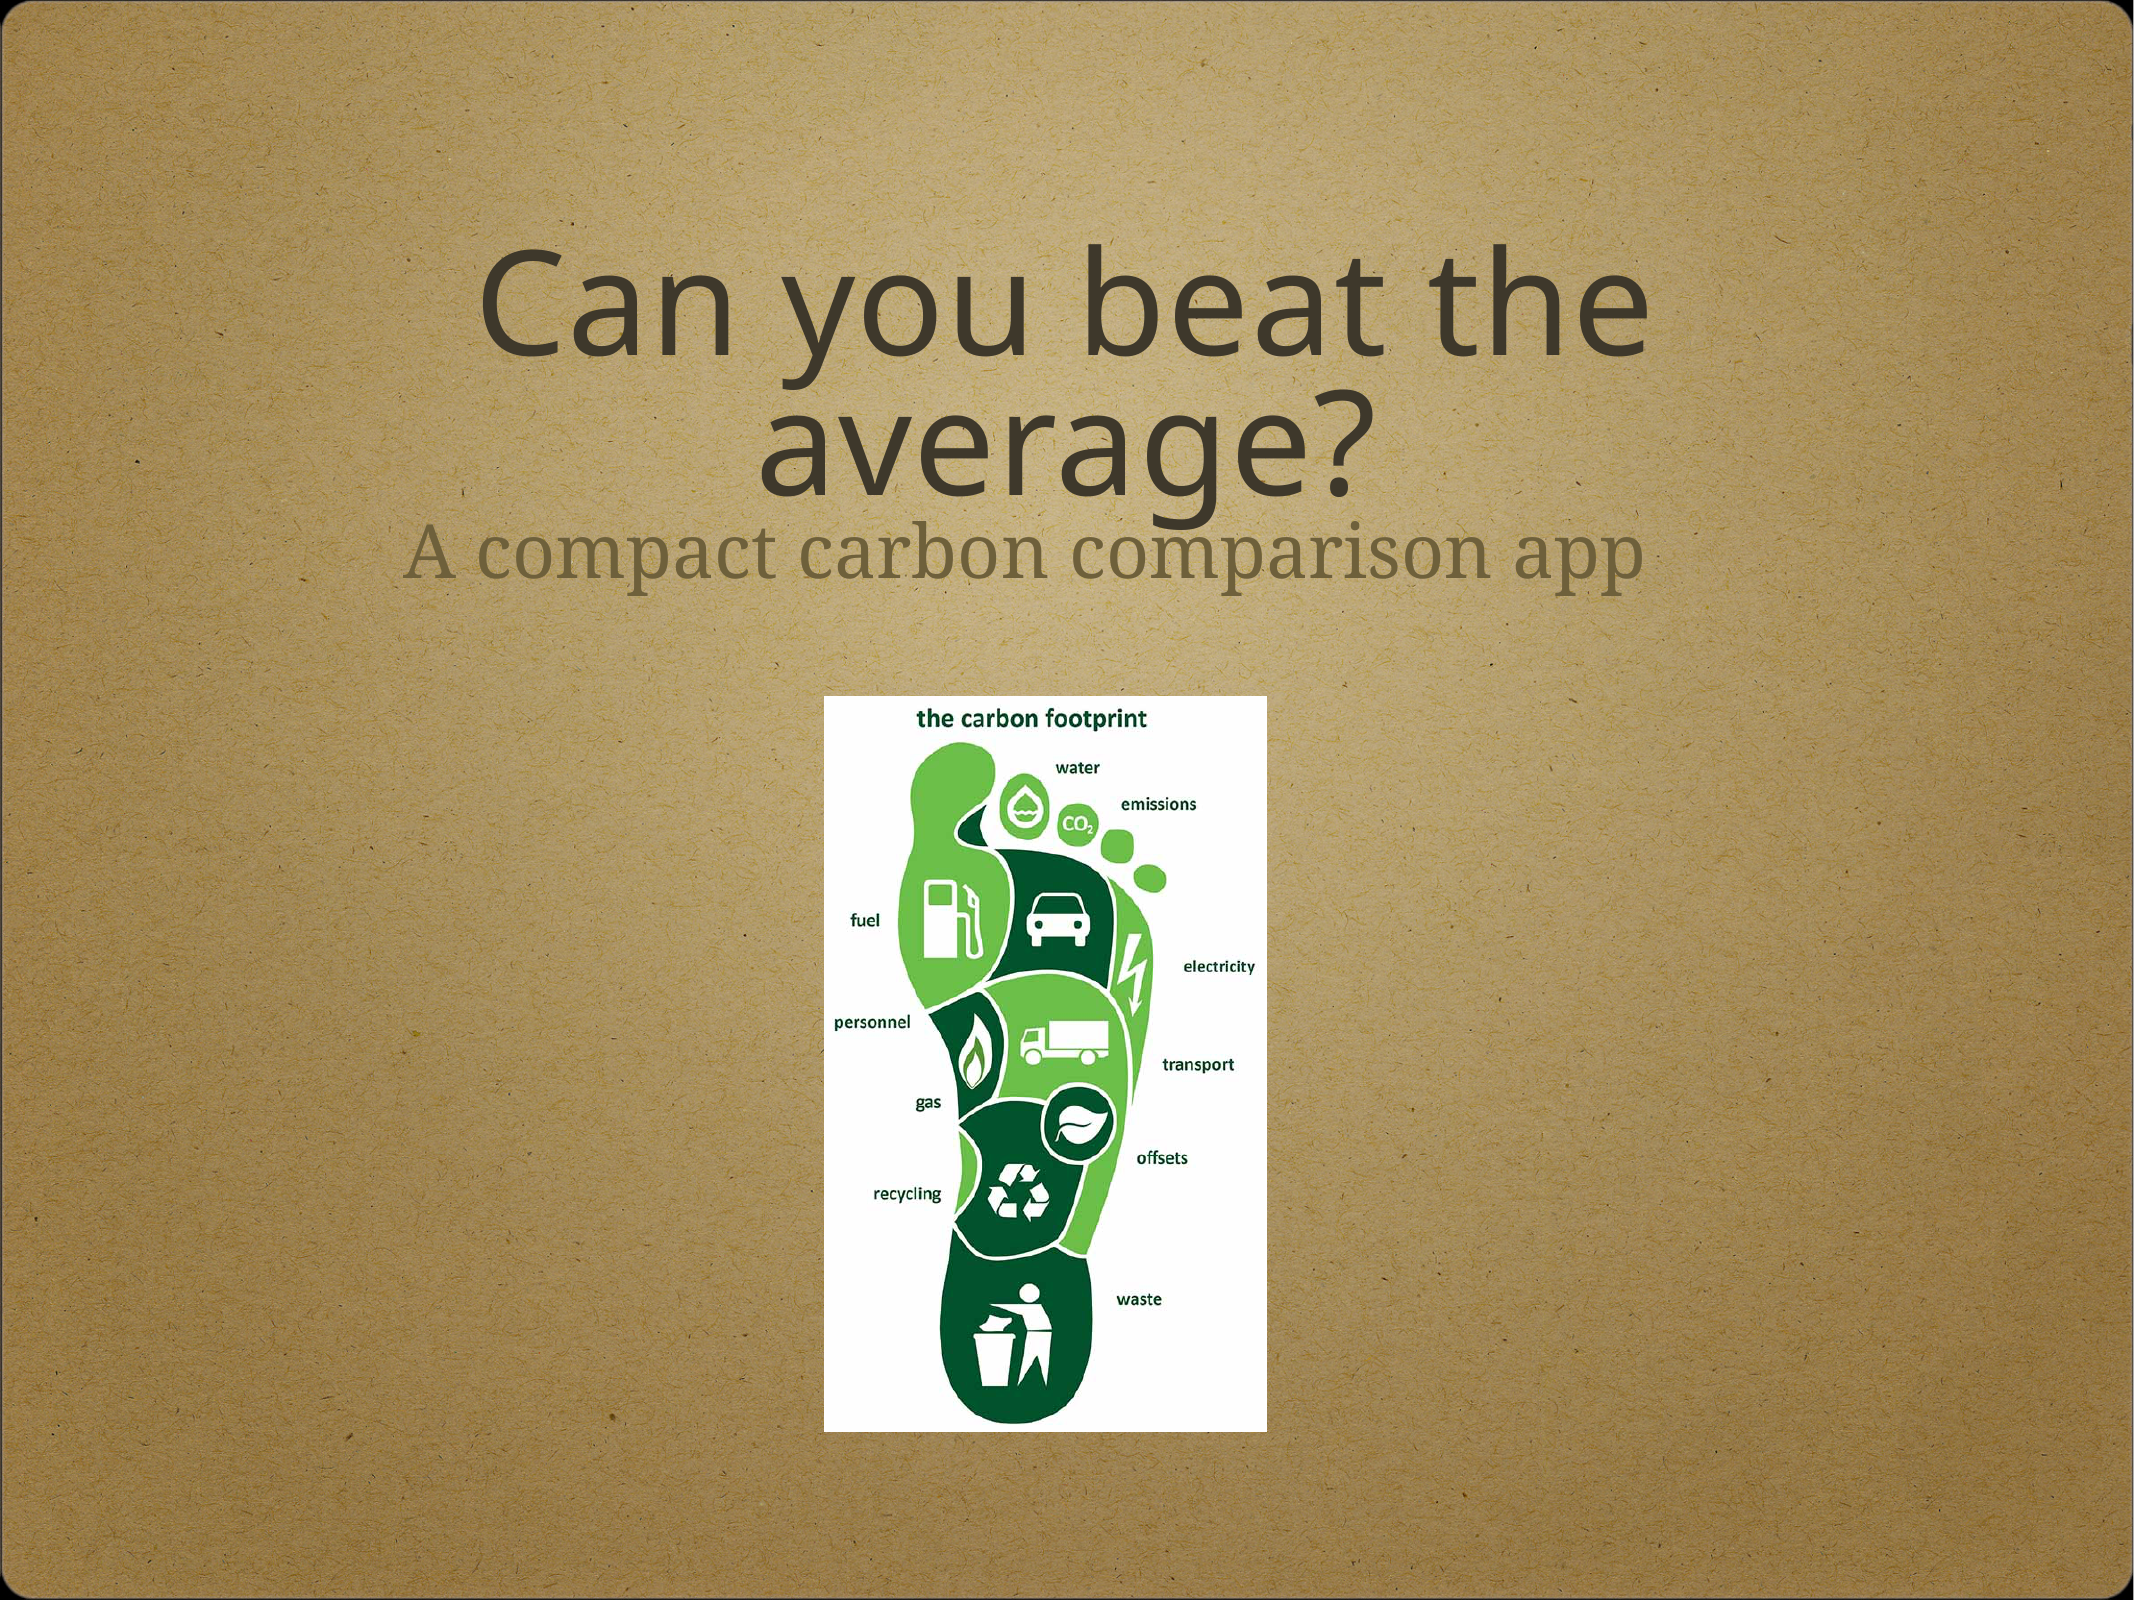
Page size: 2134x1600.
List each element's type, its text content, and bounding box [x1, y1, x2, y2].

picture [0, 0, 2134, 1600]
title Can you beat the average? [207, 104, 1926, 533]
text_box A compact carbon comparison app [394, 495, 1657, 602]
